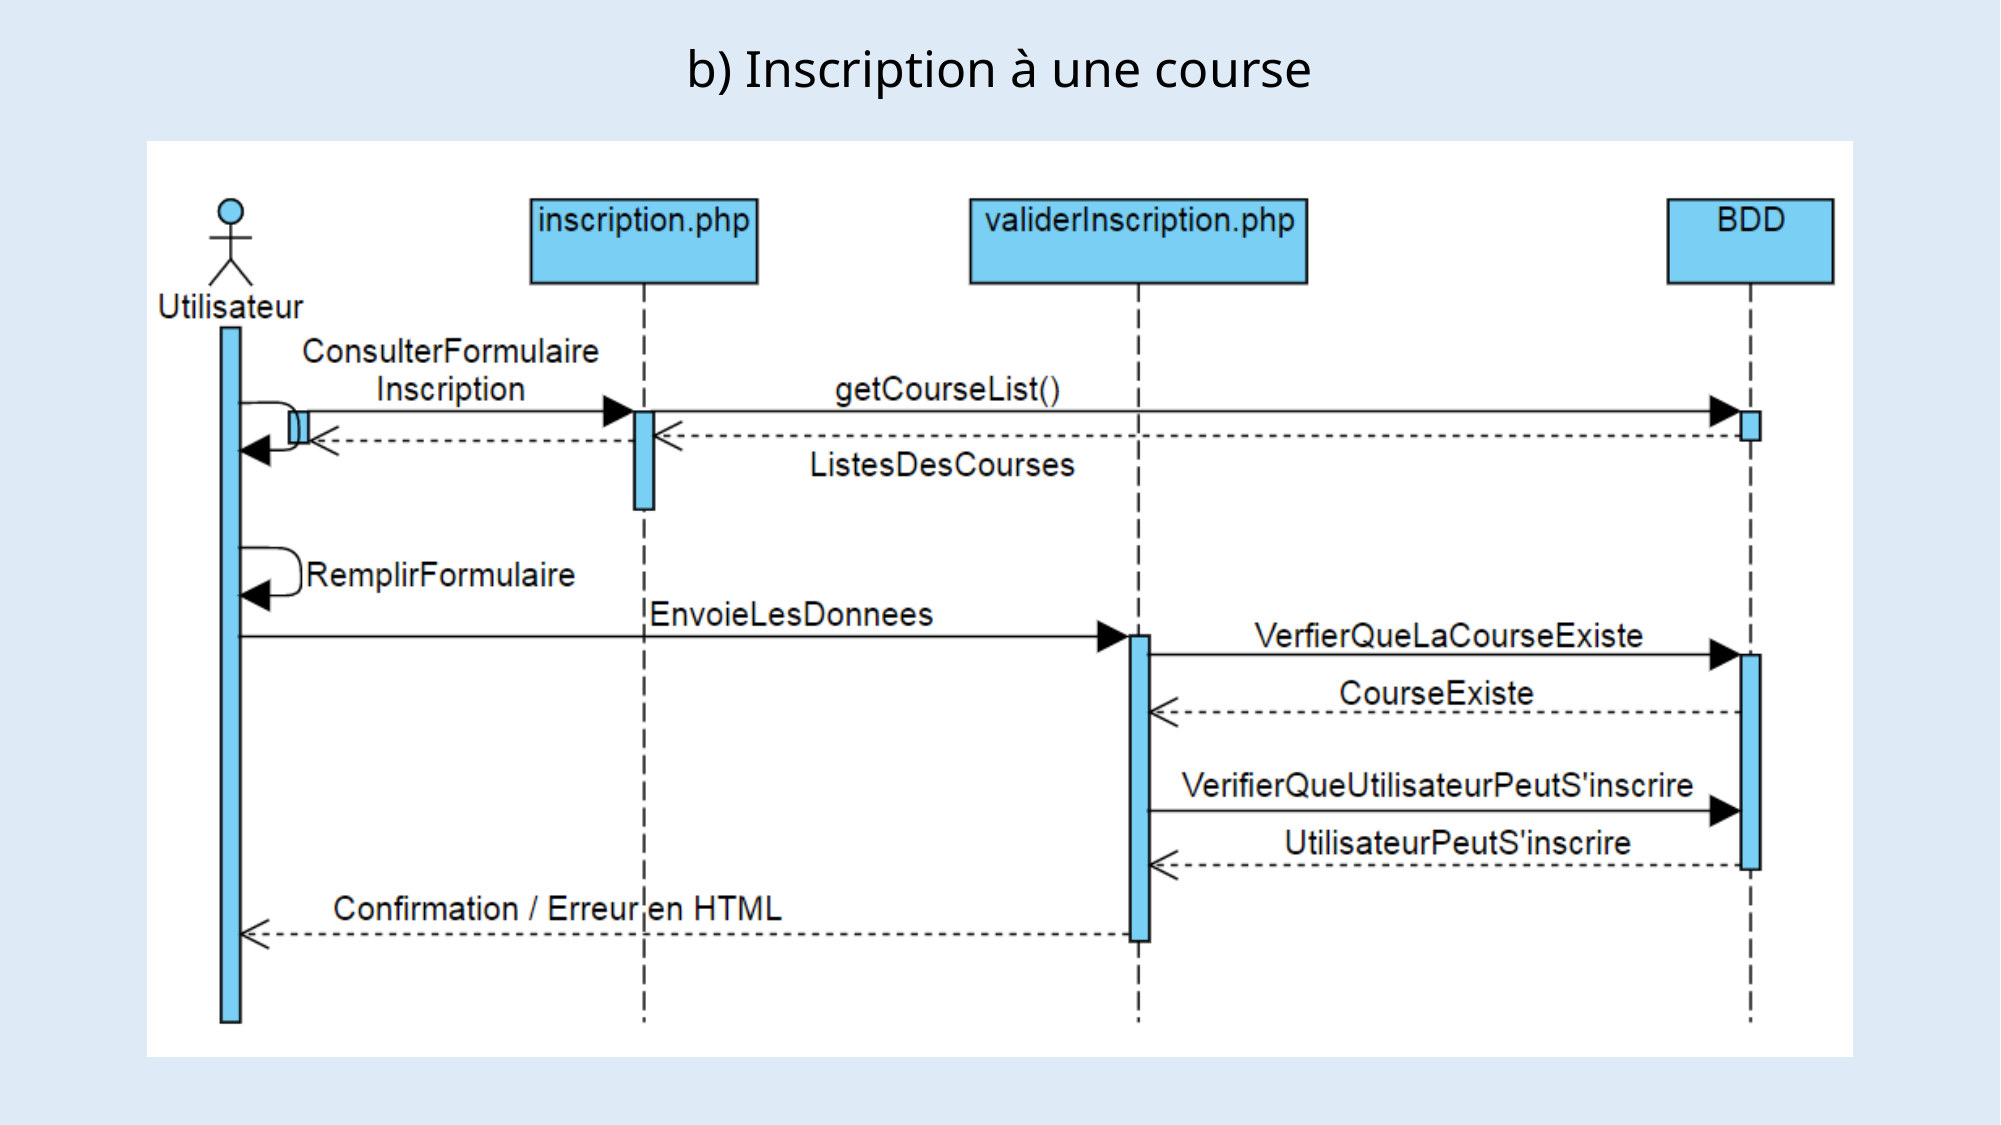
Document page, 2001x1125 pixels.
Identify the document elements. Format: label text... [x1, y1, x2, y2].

title b) Inscription à une course [137, 0, 1863, 142]
picture [147, 141, 1853, 1057]
